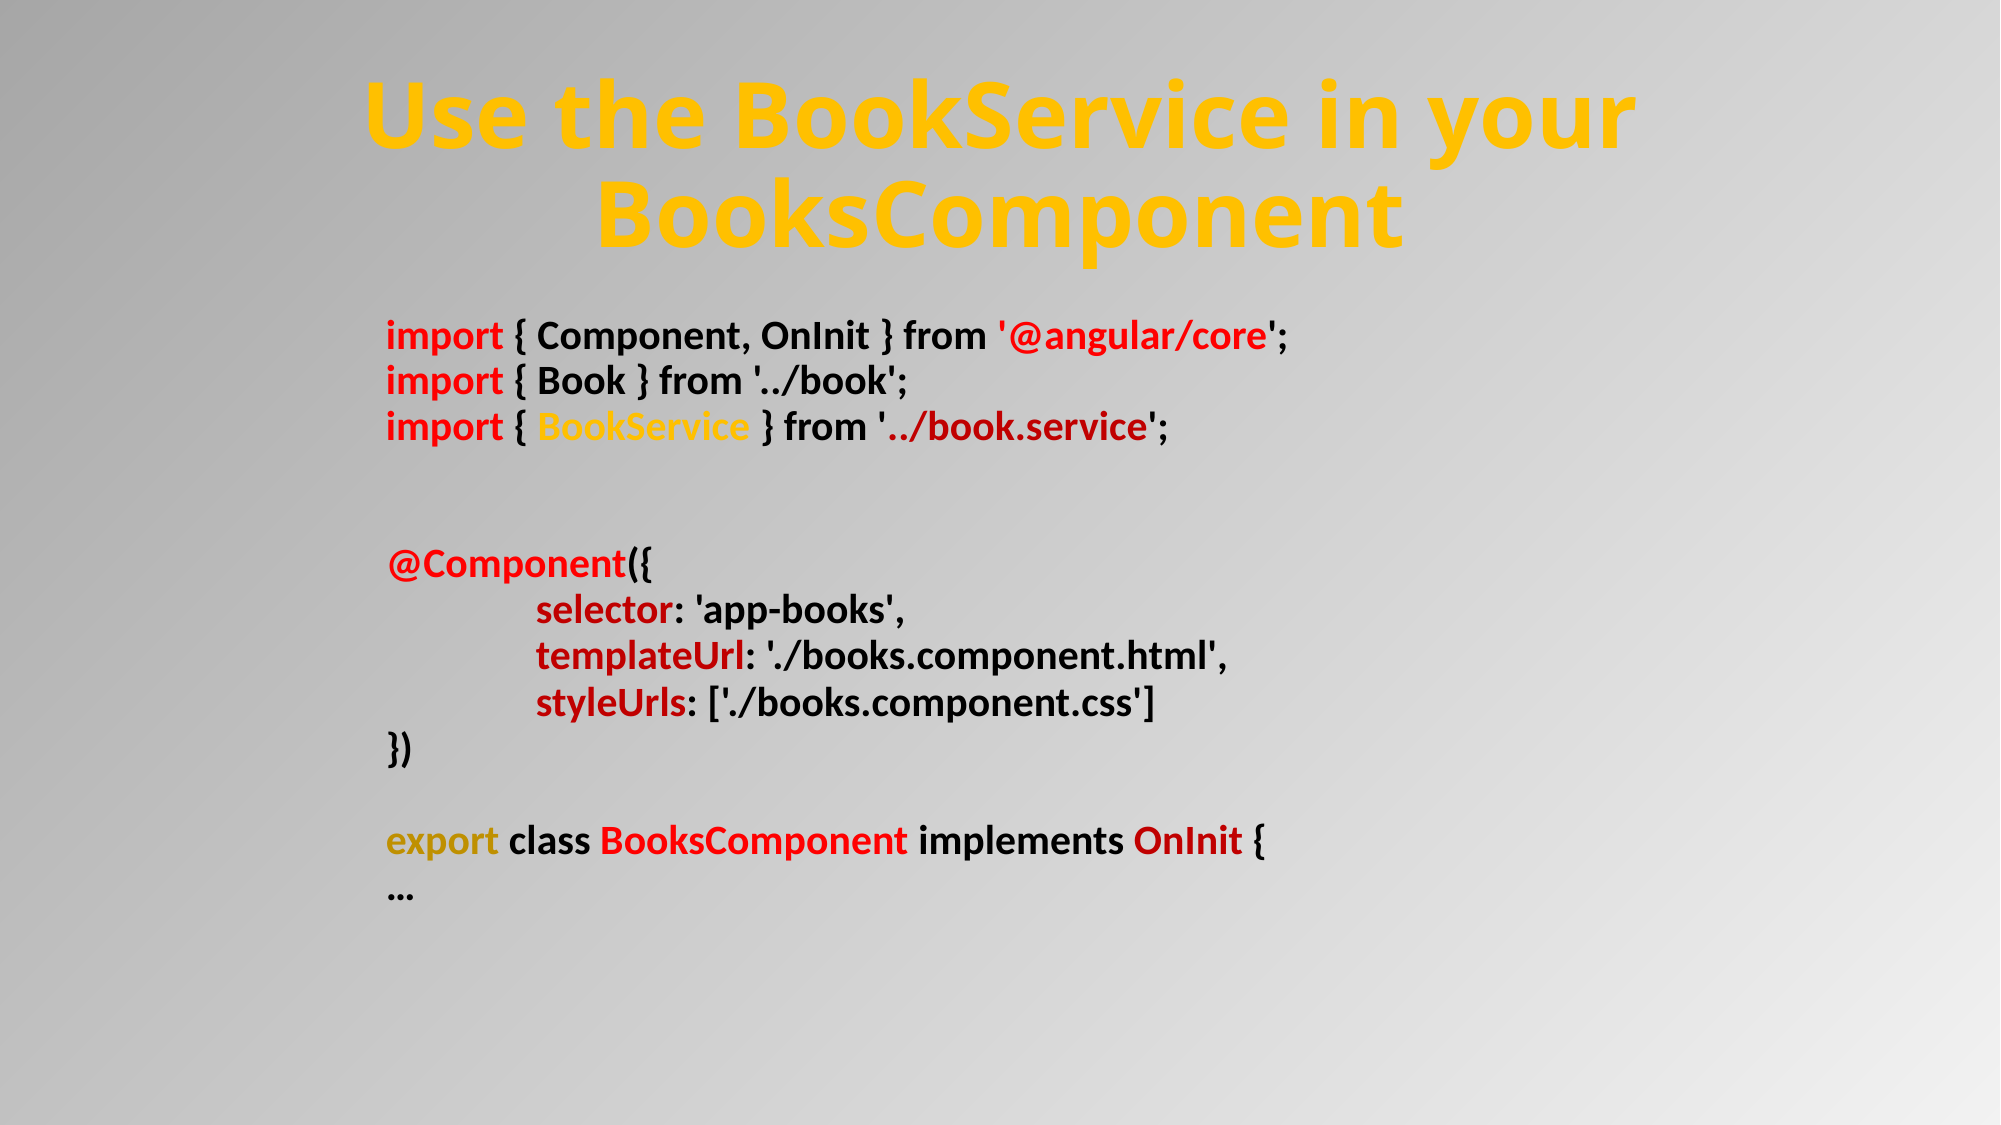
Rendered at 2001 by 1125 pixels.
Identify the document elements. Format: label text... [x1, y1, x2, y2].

title Use the BookService in your BooksComponent [137, 59, 1863, 278]
list import { Component, OnInit } from '@angular/core'; import { Book } from '../book'; import { BookService } from '../book.service'; @Component({ selector: 'app-books', templateUrl: './books.component.html', styleUrls: ['./books.component.css'] }) export class BooksComponent implements OnInit { … [370, 305, 1745, 1023]
